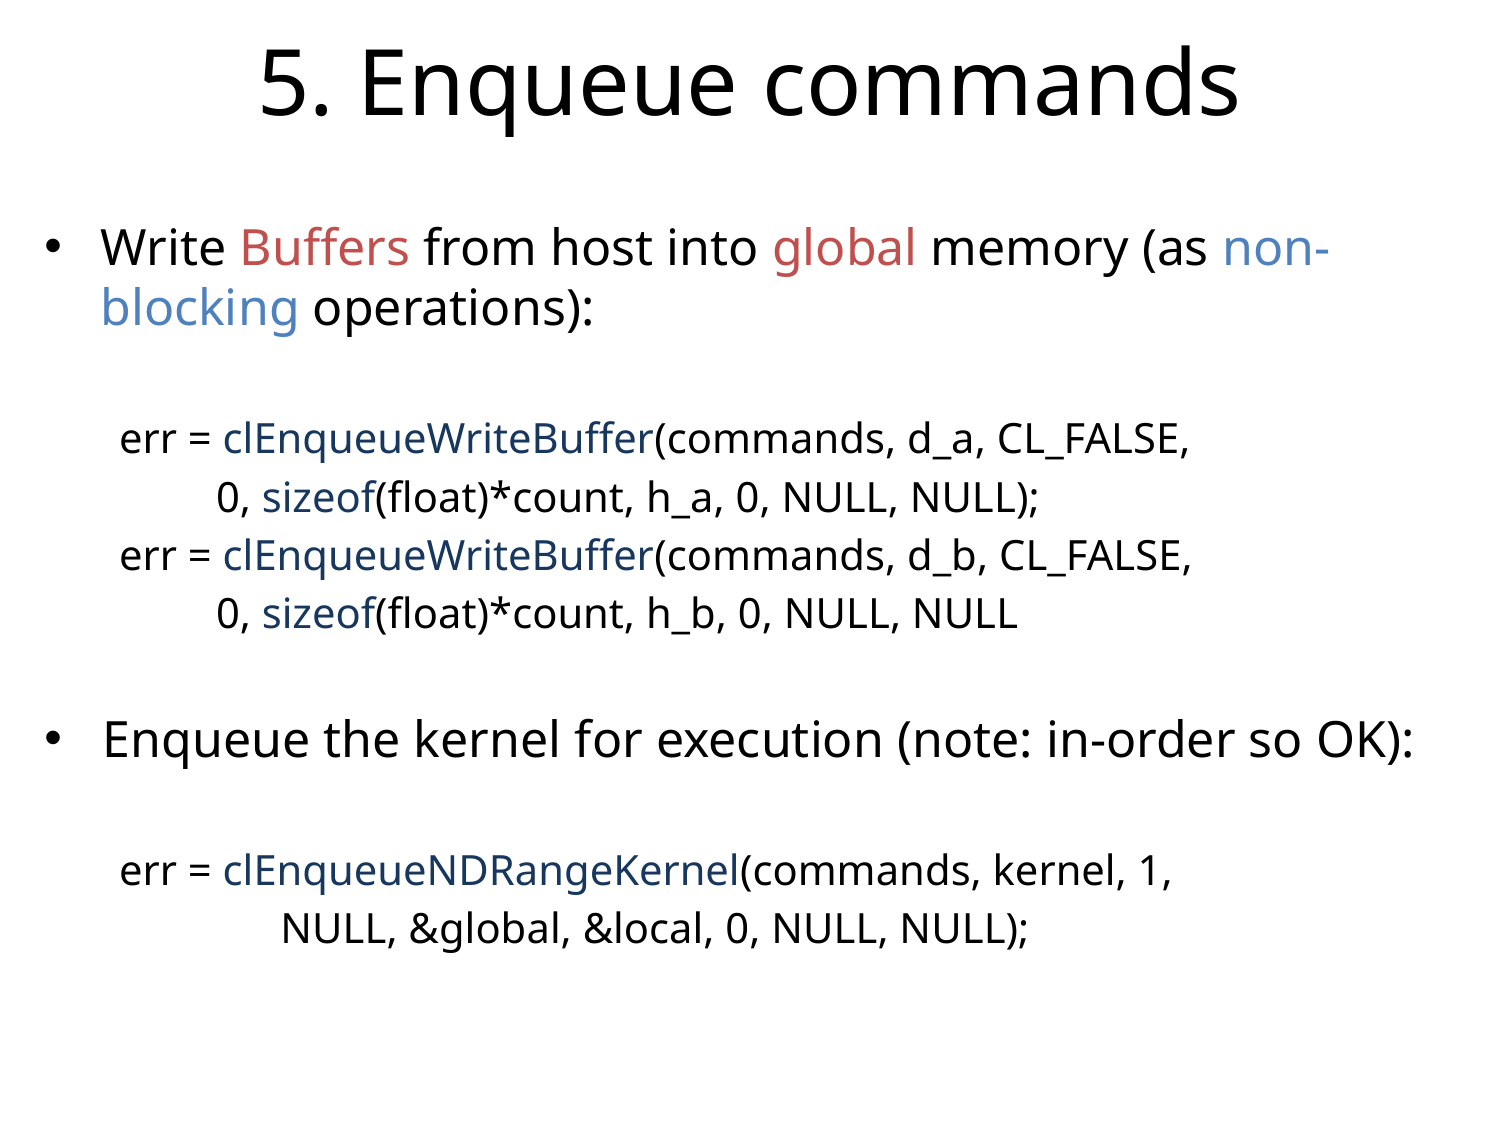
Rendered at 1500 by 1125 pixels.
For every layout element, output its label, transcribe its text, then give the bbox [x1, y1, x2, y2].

text_box 5. Enqueue commands [74, 0, 1425, 173]
text_box Write Buffers from host into global memory (as non-blocking operations): err = clEnqueueWriteBuffer(commands, d_a, CL_FALSE, 0, sizeof(float)*count, h_a, 0, NULL, NULL); err = clEnqueueWriteBuffer(commands, d_b, CL_FALSE, 0, sizeof(float)*count, h_b, 0, NULL, NULL); Enqueue the kernel for execution (note: in-order so OK): err = clEnqueueNDRangeKernel(commands, kernel, 1, NULL, &global, &local, 0, NULL, NULL); [29, 208, 1471, 1094]
